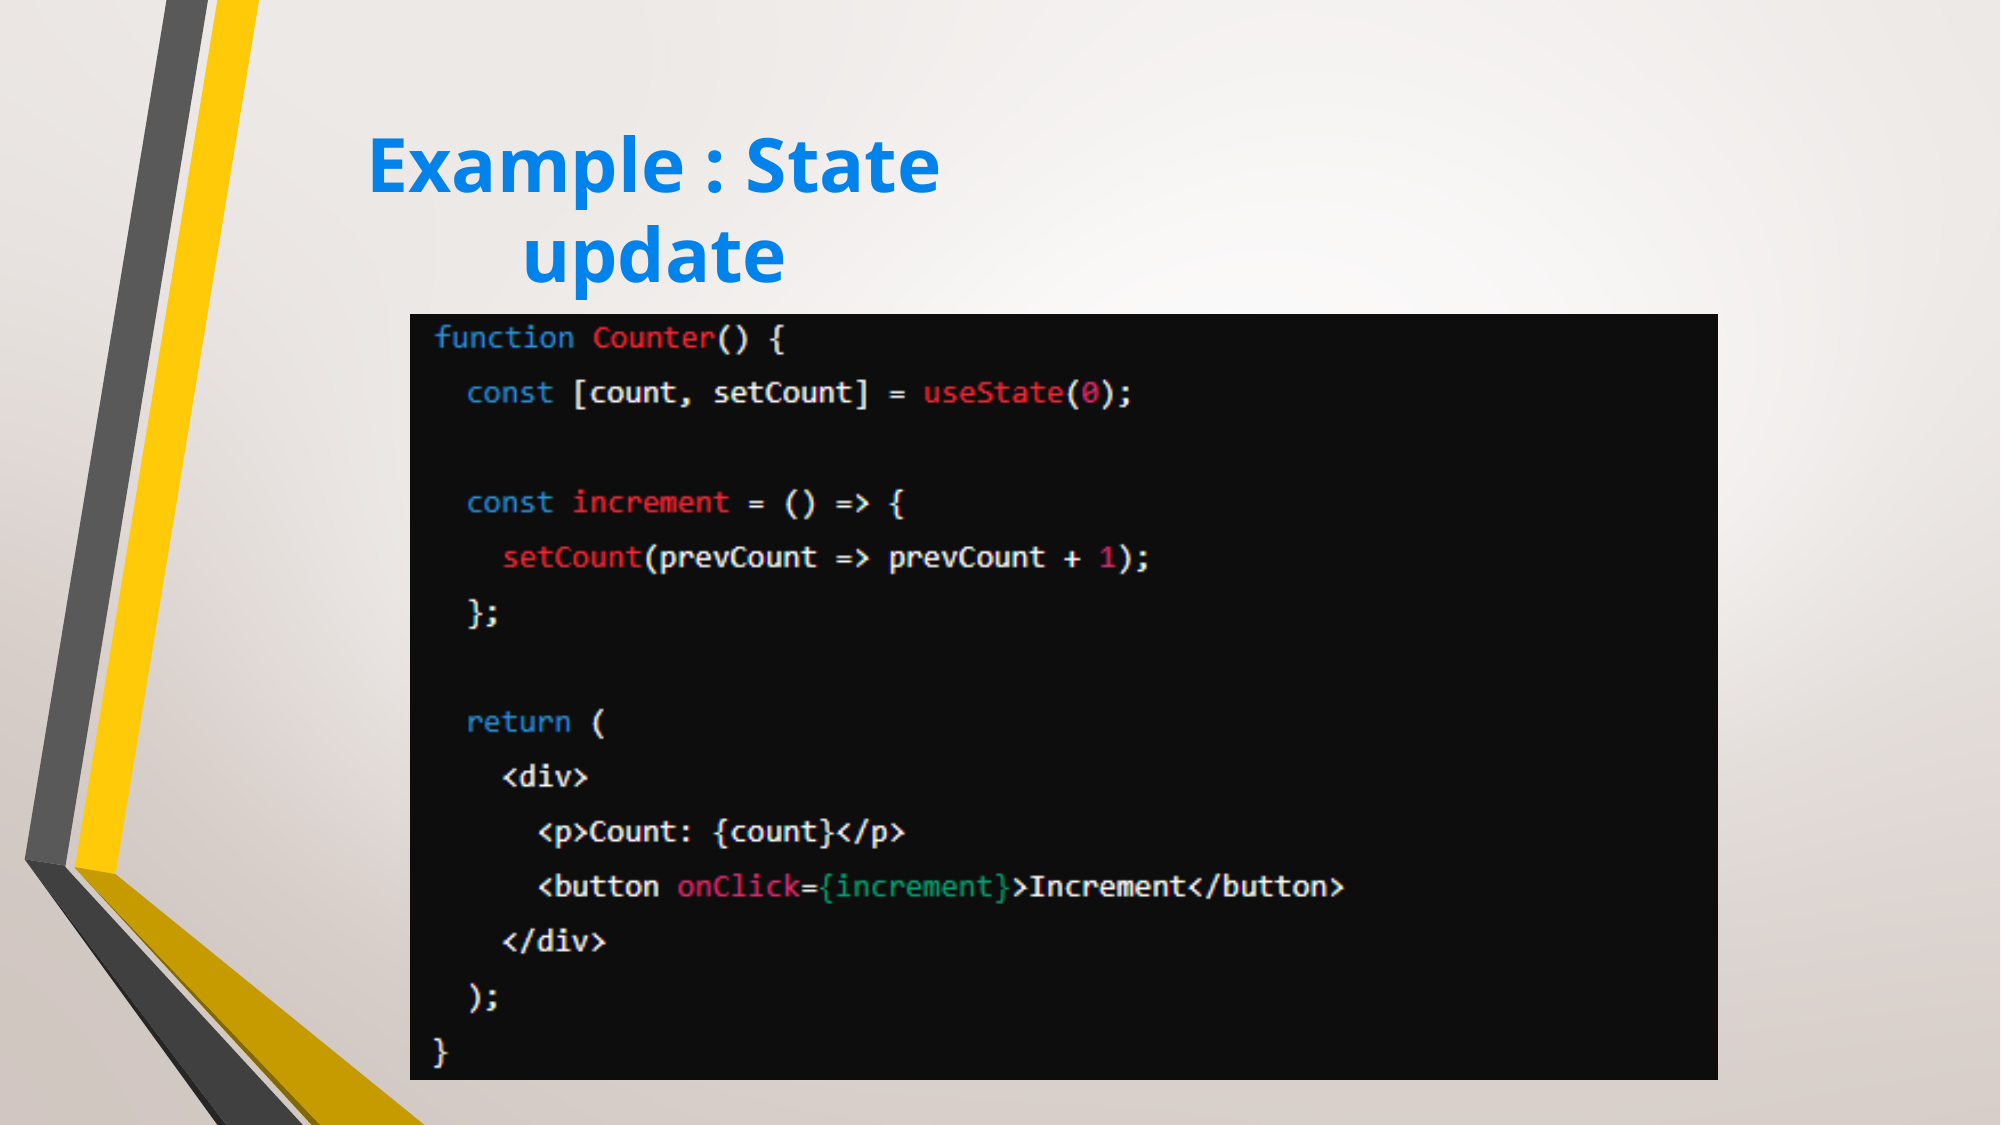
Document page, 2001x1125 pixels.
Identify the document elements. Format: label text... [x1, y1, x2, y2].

title Example : State update [244, 148, 1064, 266]
picture [409, 314, 1719, 1080]
